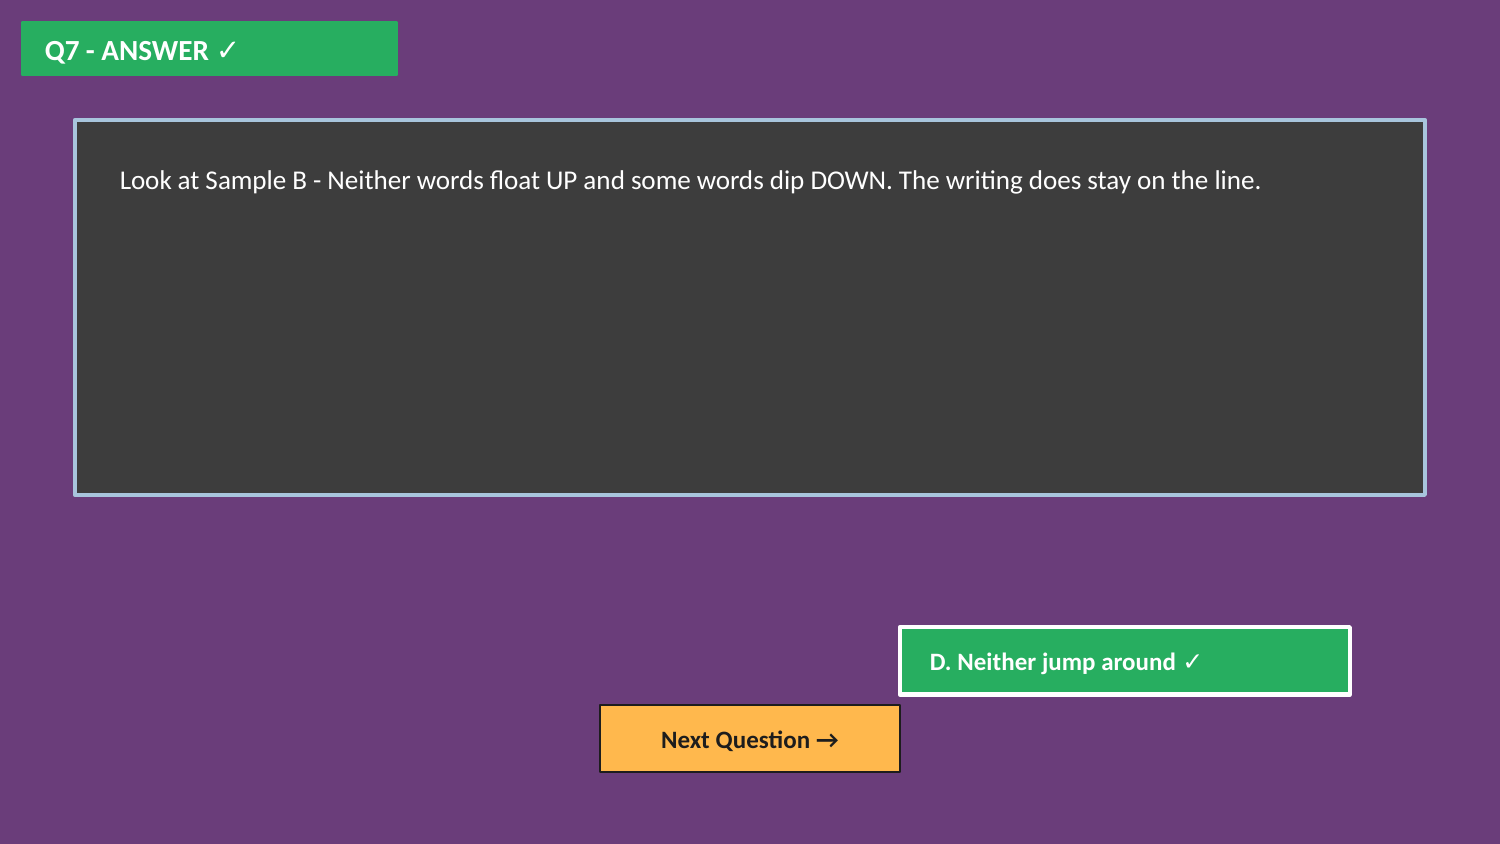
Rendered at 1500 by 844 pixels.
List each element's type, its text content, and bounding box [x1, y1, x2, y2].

text_box Look at Sample B - Neither words float UP and some words dip DOWN. The writing does stay on the line. [104, 149, 1395, 465]
text_box Next Question → [614, 712, 885, 765]
text_box [899, 627, 1350, 695]
text_box D. Neither jump around ✓ [914, 634, 1335, 688]
text_box Q7 - ANSWER ✓ [29, 23, 390, 74]
text_box [599, 705, 900, 773]
text_box [22, 22, 398, 75]
text_box [74, 119, 1425, 495]
